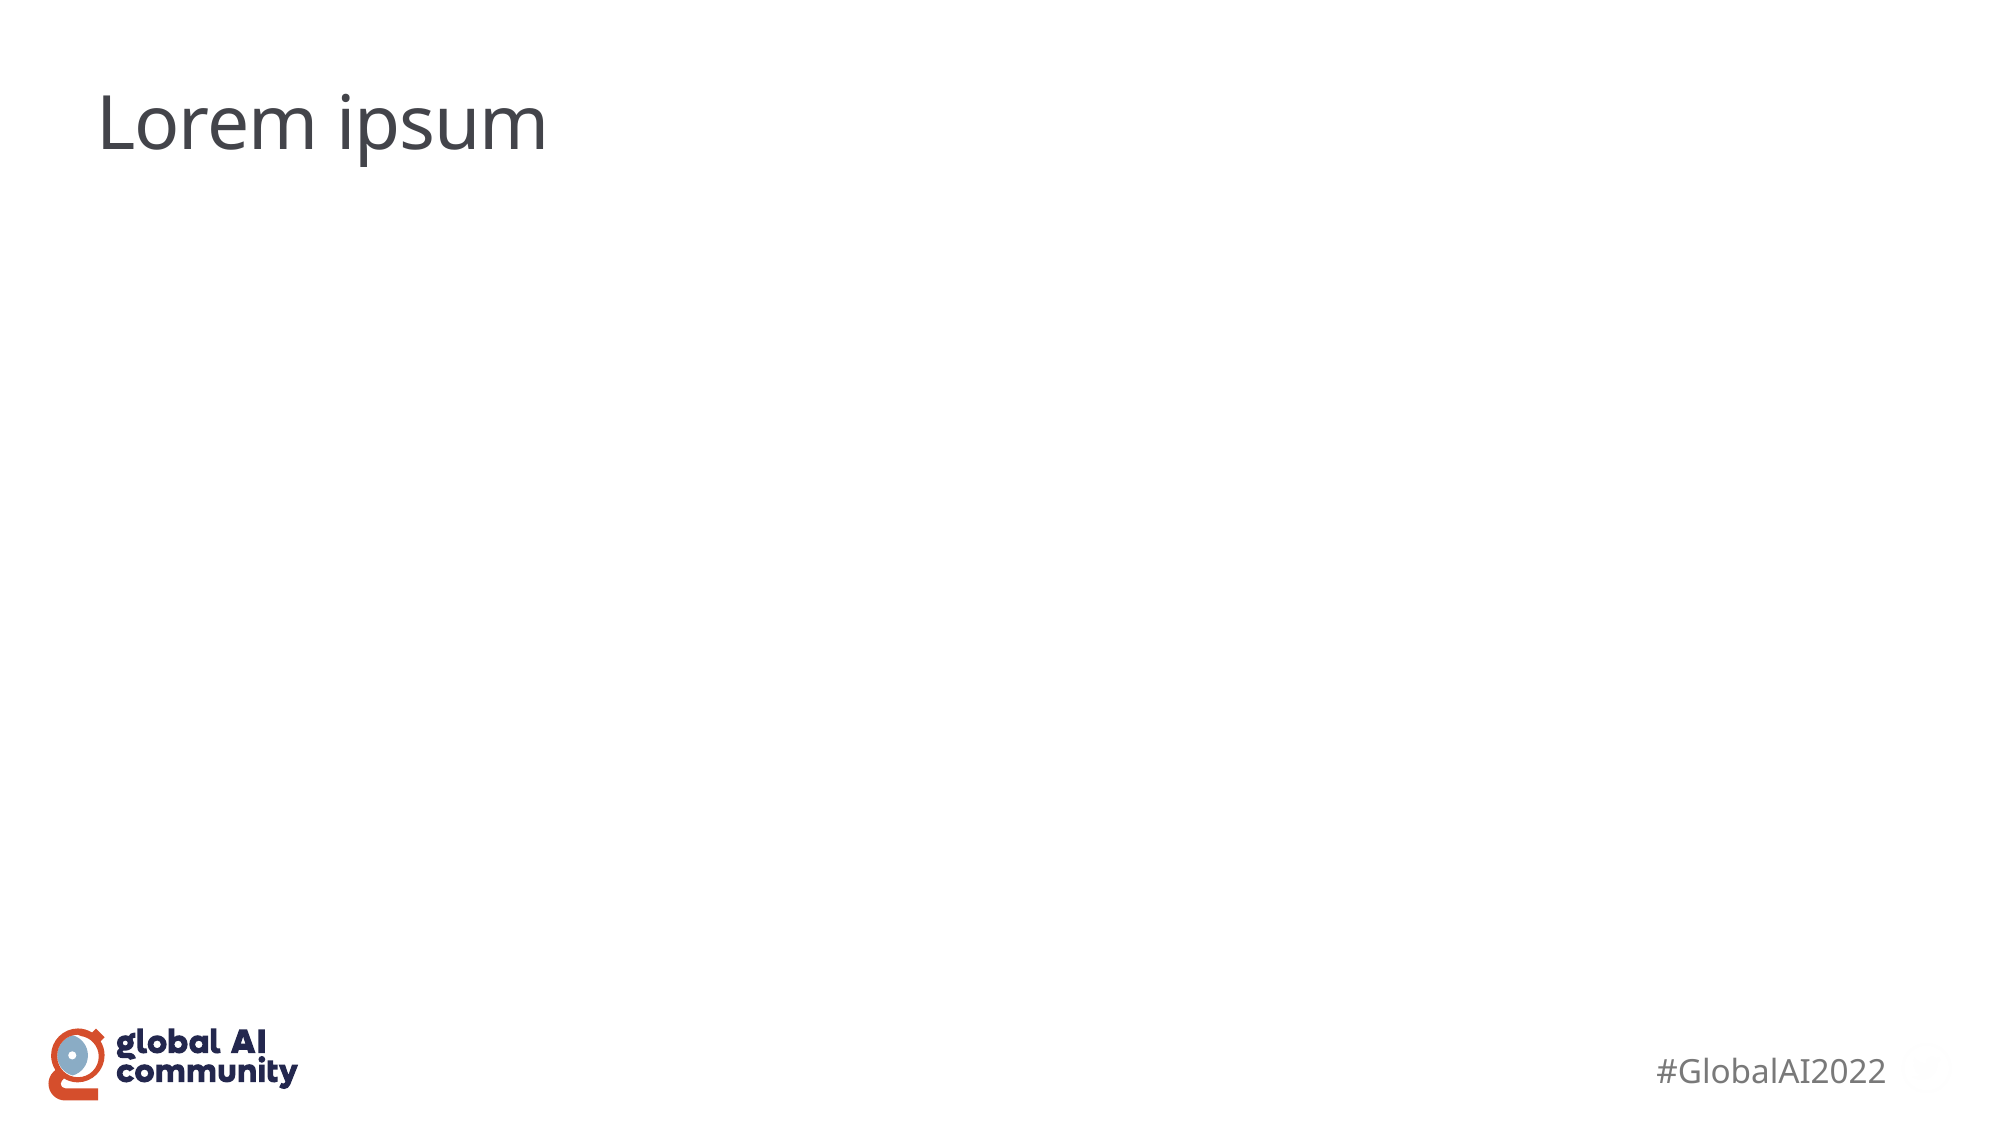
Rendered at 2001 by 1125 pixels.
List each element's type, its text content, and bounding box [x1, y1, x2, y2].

title Lorem ipsum [96, 75, 1904, 166]
